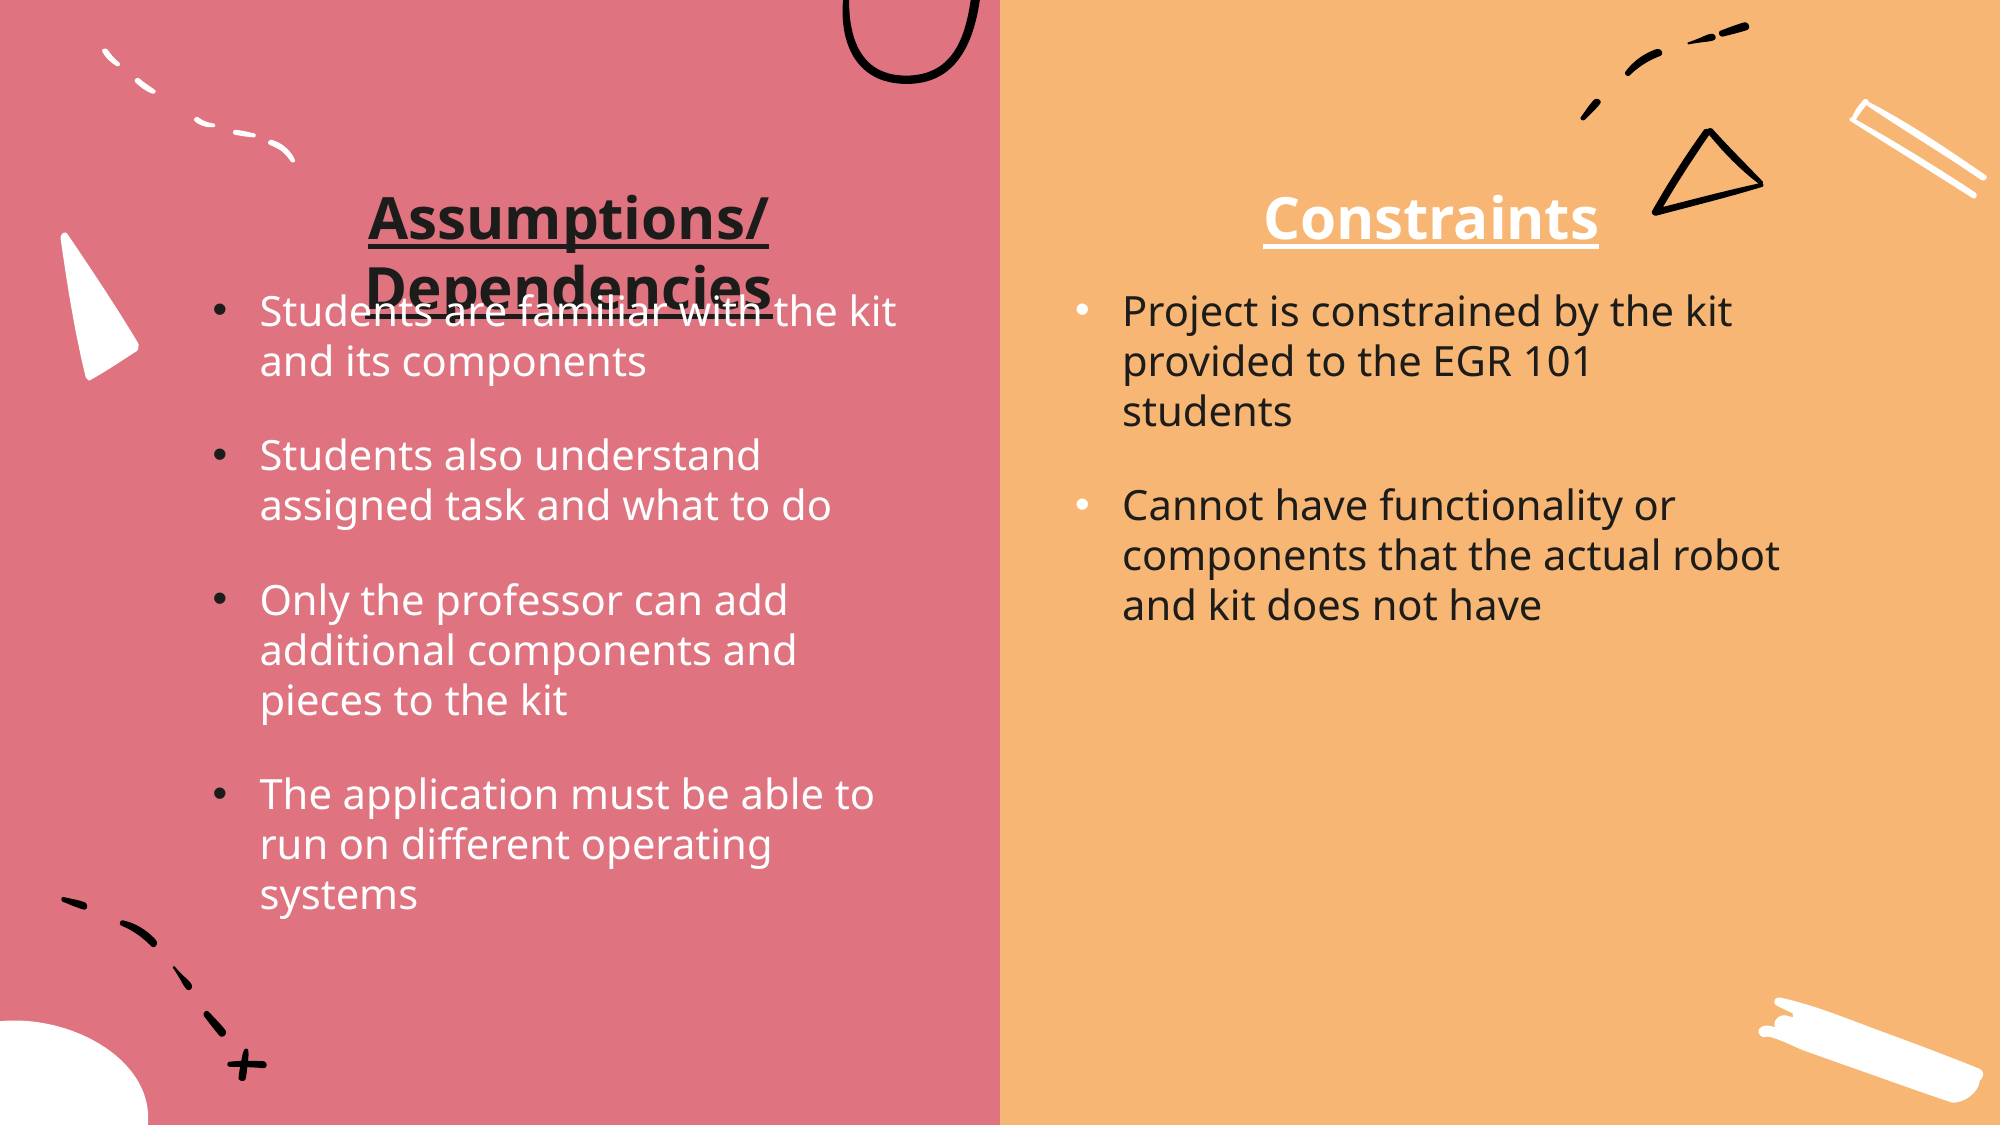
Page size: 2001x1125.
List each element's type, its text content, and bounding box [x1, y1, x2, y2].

subtitle Constraints [1055, 161, 1808, 264]
subtitle Students are familiar with the kit and its components Students also understand assigned task and what to do Only the professor can add additional components and pieces to the kit The application must be able to run on different operating systems [192, 264, 945, 903]
subtitle Assumptions/Dependencies [192, 161, 945, 264]
subtitle Project is constrained by the kit provided to the EGR 101 students Cannot have functionality or components that the actual robot and kit does not have [1055, 264, 1808, 945]
